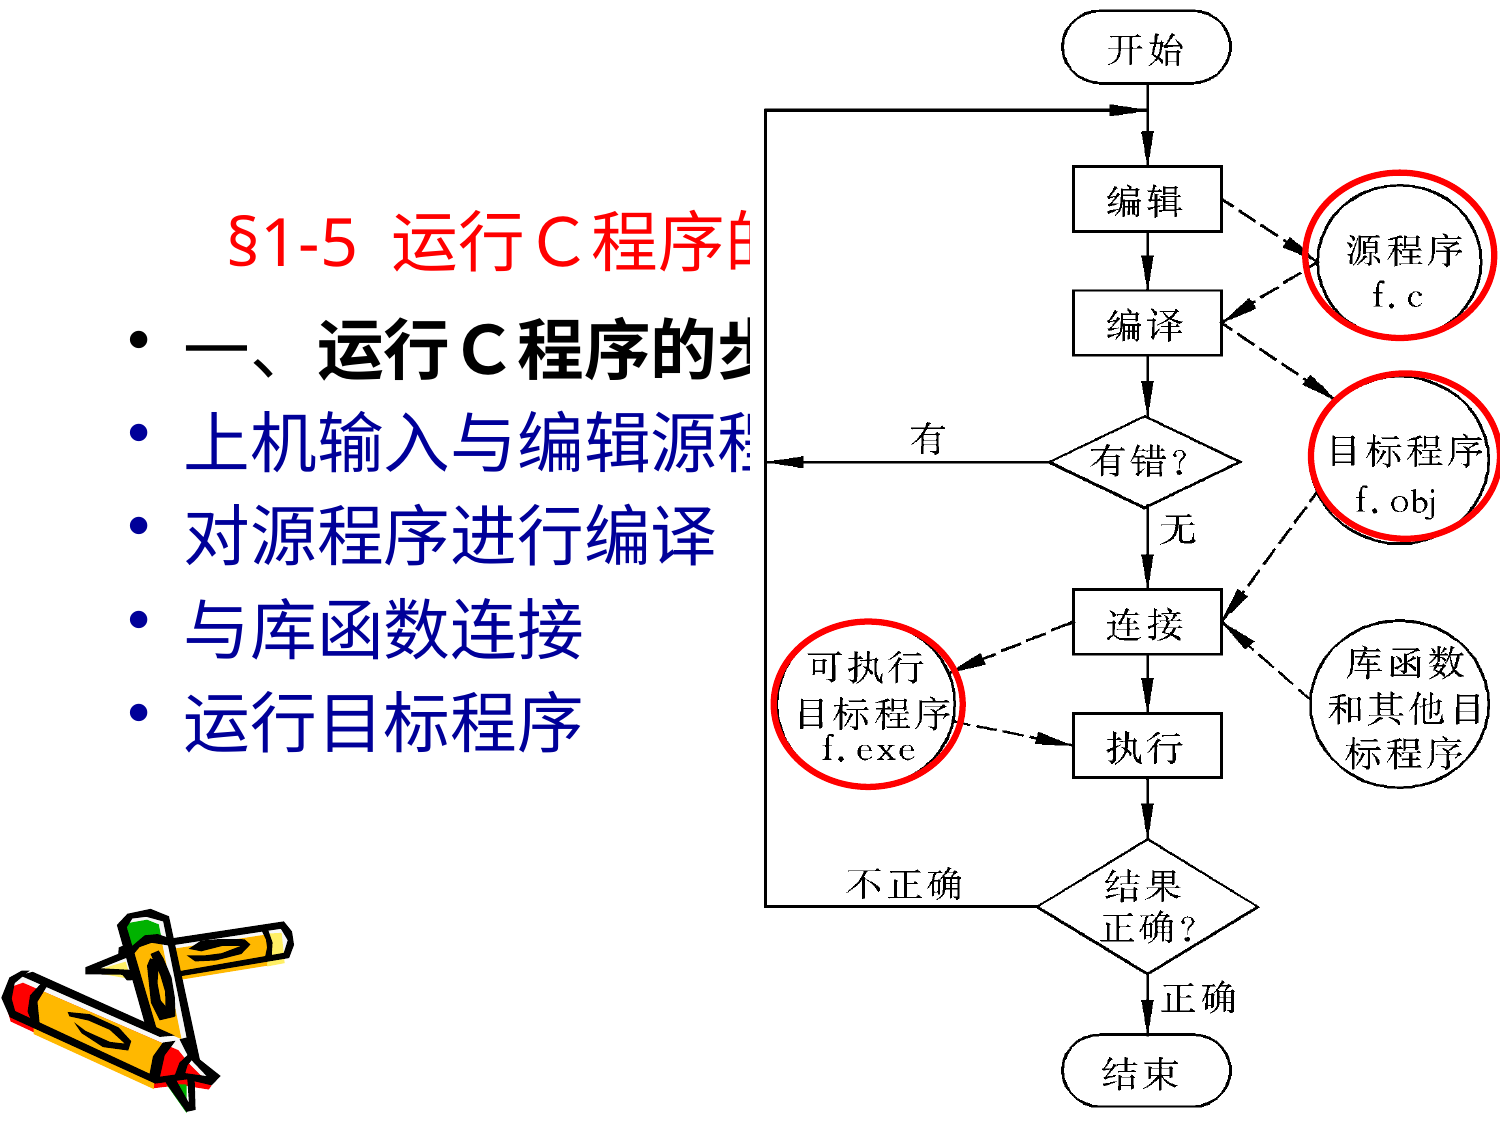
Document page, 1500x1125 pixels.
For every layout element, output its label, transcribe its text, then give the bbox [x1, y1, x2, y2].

title §1-5 运行Ｃ程序的步骤和方法 [112, 24, 744, 288]
picture [749, 0, 1500, 1118]
list 一、运行Ｃ程序的步骤 上机输入与编辑源程序 对源程序进行编译 与库函数连接 运行目标程序 [112, 299, 744, 901]
